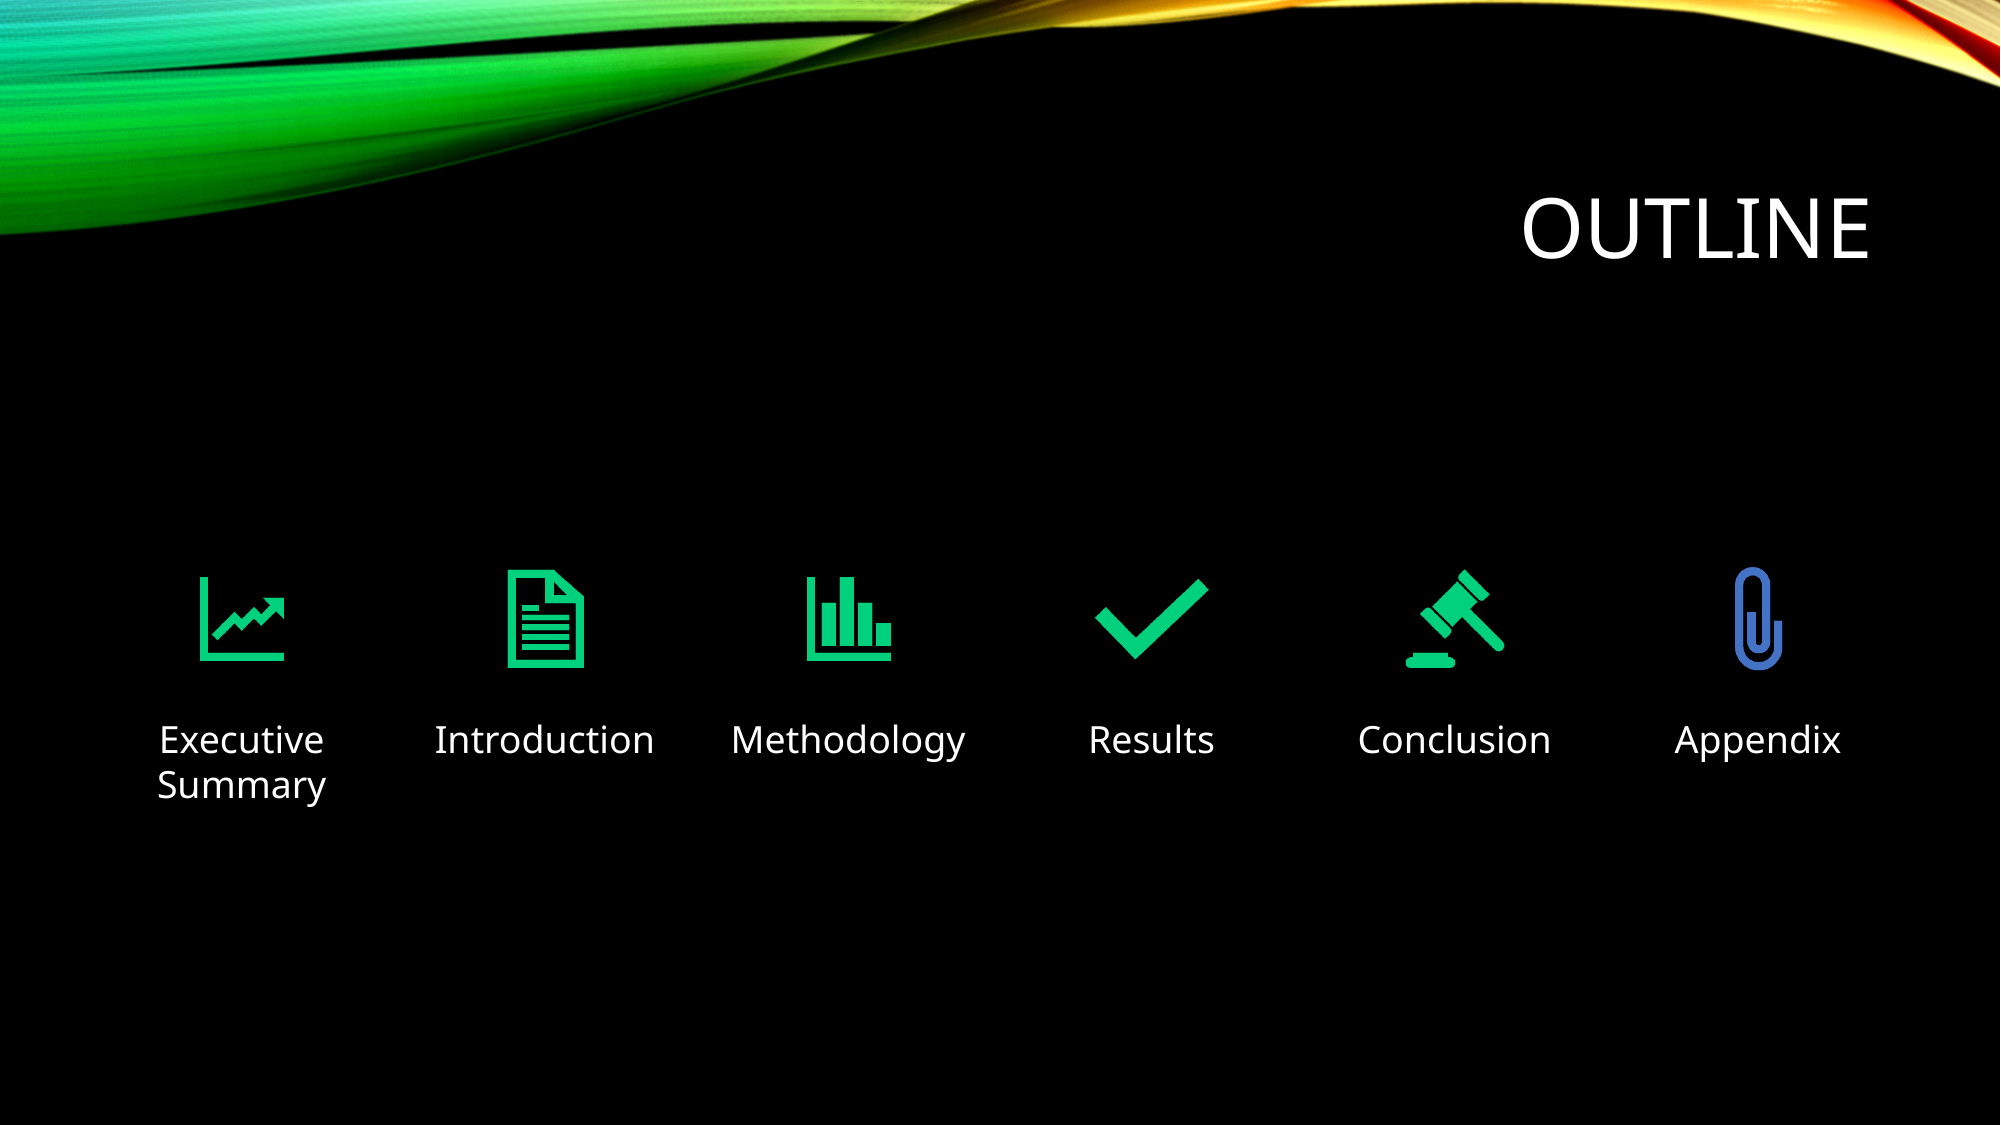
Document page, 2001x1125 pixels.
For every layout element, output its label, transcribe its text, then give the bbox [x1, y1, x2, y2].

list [112, 359, 1888, 1021]
picture [0, 0, 2000, 237]
title Outline [474, 125, 1888, 338]
